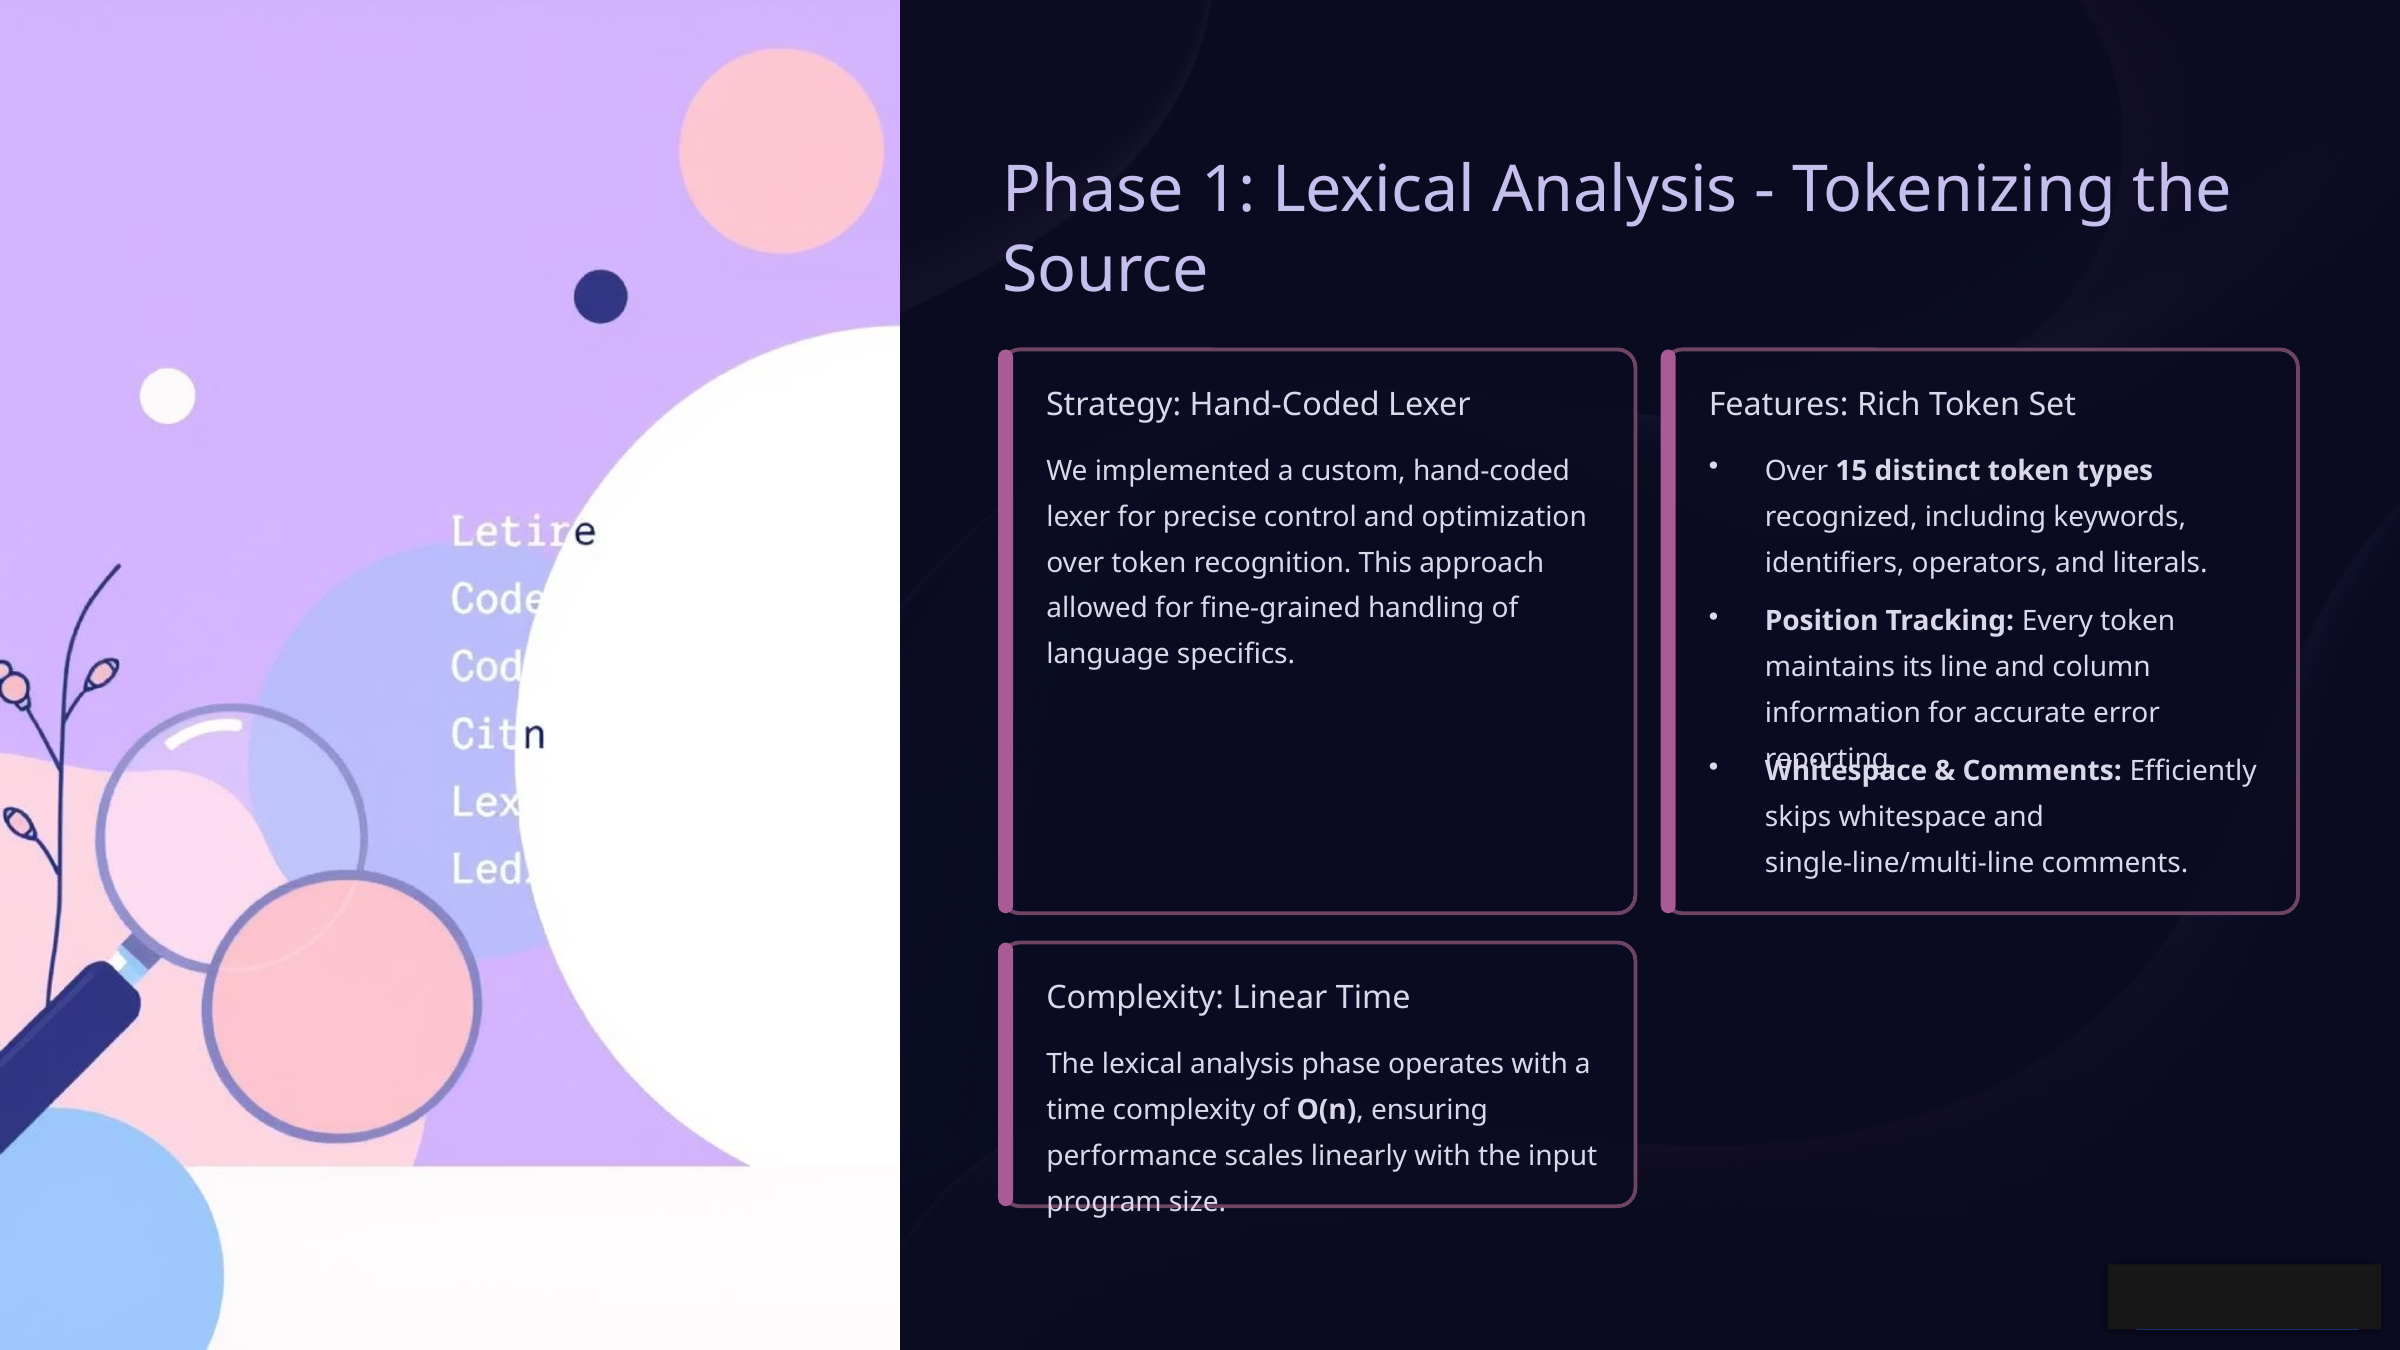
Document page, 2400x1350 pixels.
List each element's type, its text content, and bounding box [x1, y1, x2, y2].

text_box The lexical analysis phase operates with a time complexity of O(n), ensuring performance scales linearly with the input program size. [1046, 1033, 1603, 1174]
text_box Strategy: Hand-Coded Lexer [1046, 382, 1498, 423]
text_box Complexity: Linear Time [1046, 975, 1428, 1016]
picture [0, 0, 900, 1350]
text_box Position Tracking: Every token maintains its line and column information for accurate error reporting. [1708, 590, 2266, 731]
text_box Over 15 distinct token types recognized, including keywords, identifiers, operators, and literals. [1708, 440, 2266, 581]
text_box [2107, 1264, 2382, 1330]
text_box [998, 942, 1014, 1207]
picture [2106, 1271, 2389, 1339]
text_box [1011, 942, 1636, 1207]
text_box [1011, 349, 1636, 914]
text_box [1674, 349, 2298, 914]
text_box We implemented a custom, hand-coded lexer for precise control and optimization over token recognition. This approach allowed for fine-grained handling of language specifics. [1046, 440, 1603, 627]
text_box Phase 1: Lexical Analysis - Tokenizing the Source [1002, 143, 2298, 306]
text_box [998, 349, 1014, 914]
text_box Whitespace & Comments: Efficiently skips whitespace and single-line/multi-line comments. [1708, 740, 2266, 881]
text_box Features: Rich Token Set [1708, 382, 2096, 423]
text_box [1660, 349, 1676, 914]
